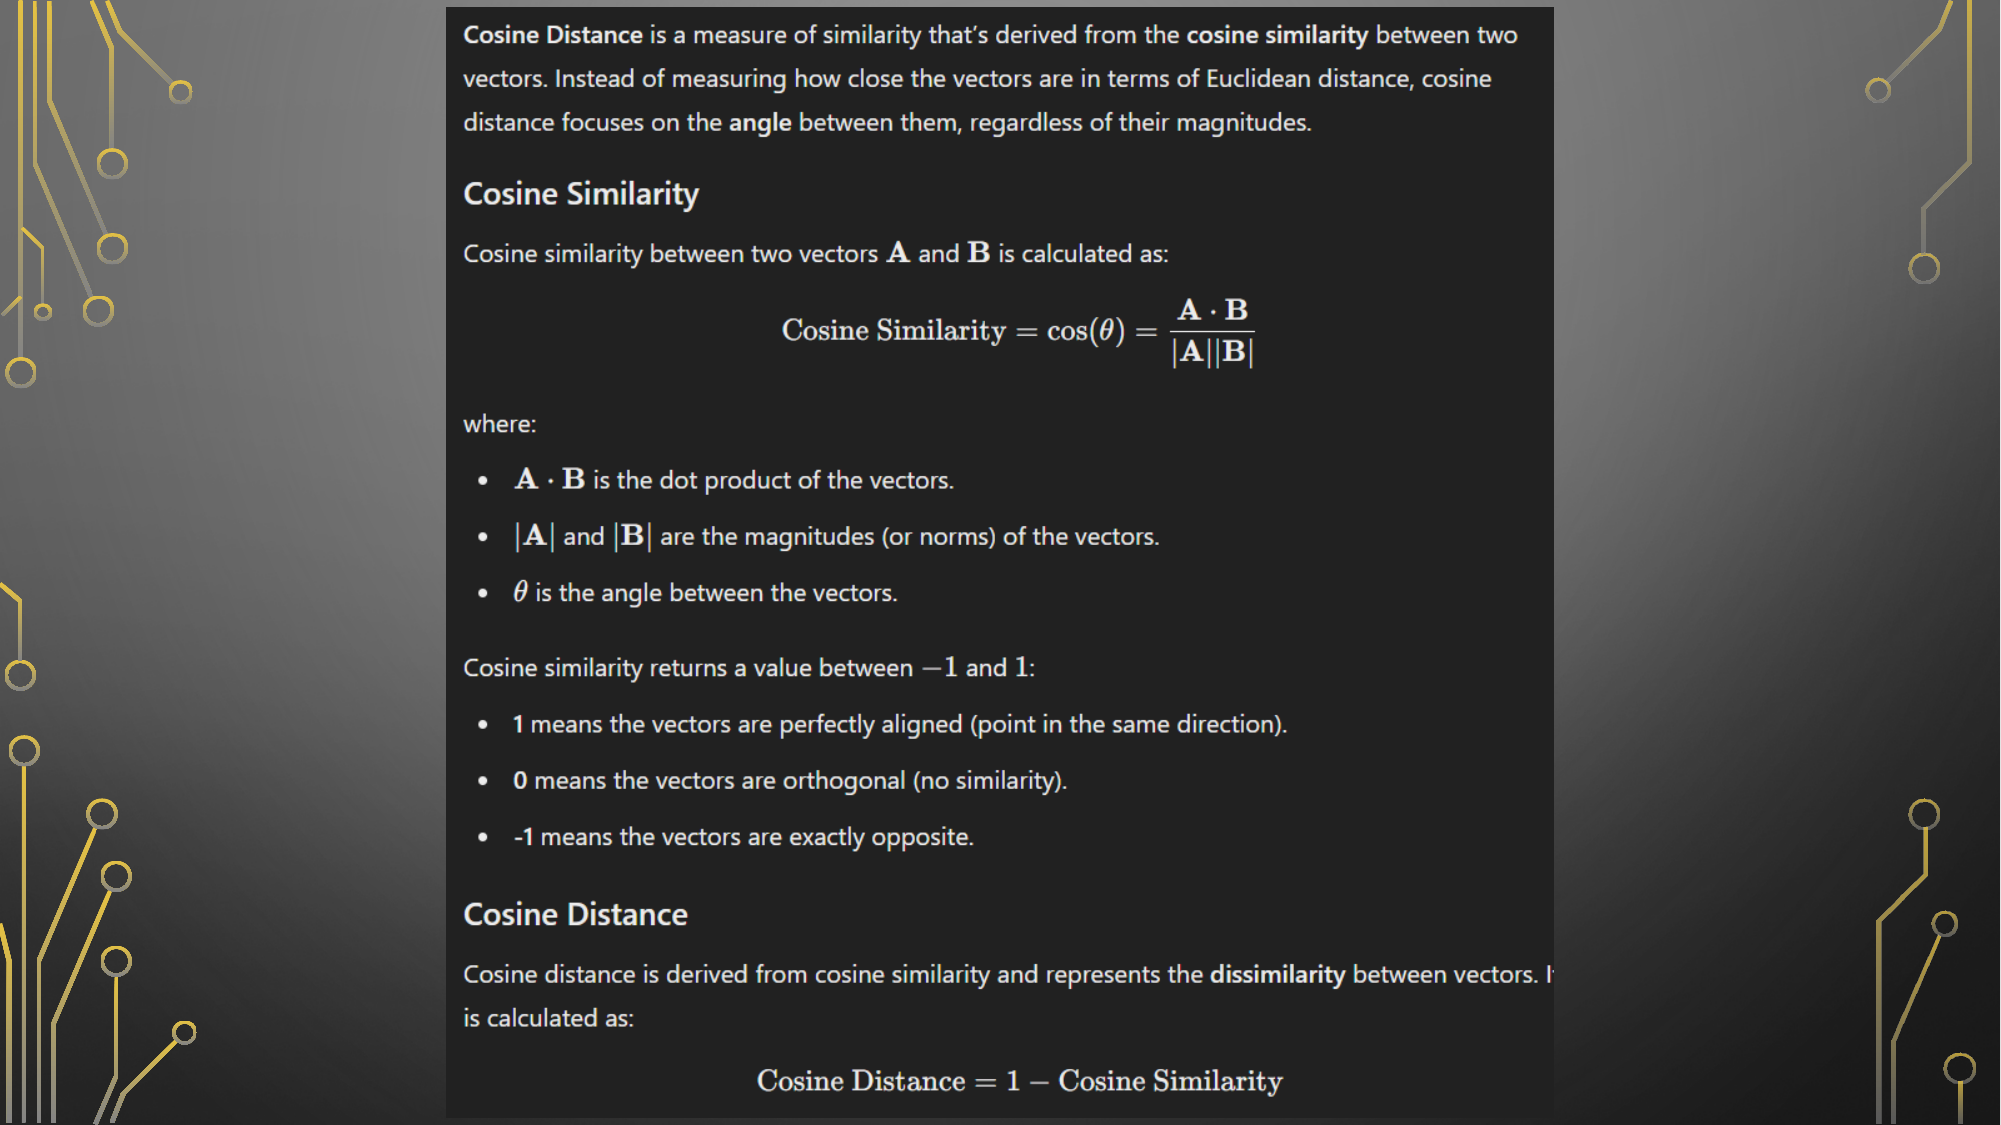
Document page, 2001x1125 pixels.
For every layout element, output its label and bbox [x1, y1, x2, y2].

picture [445, 7, 1555, 1118]
